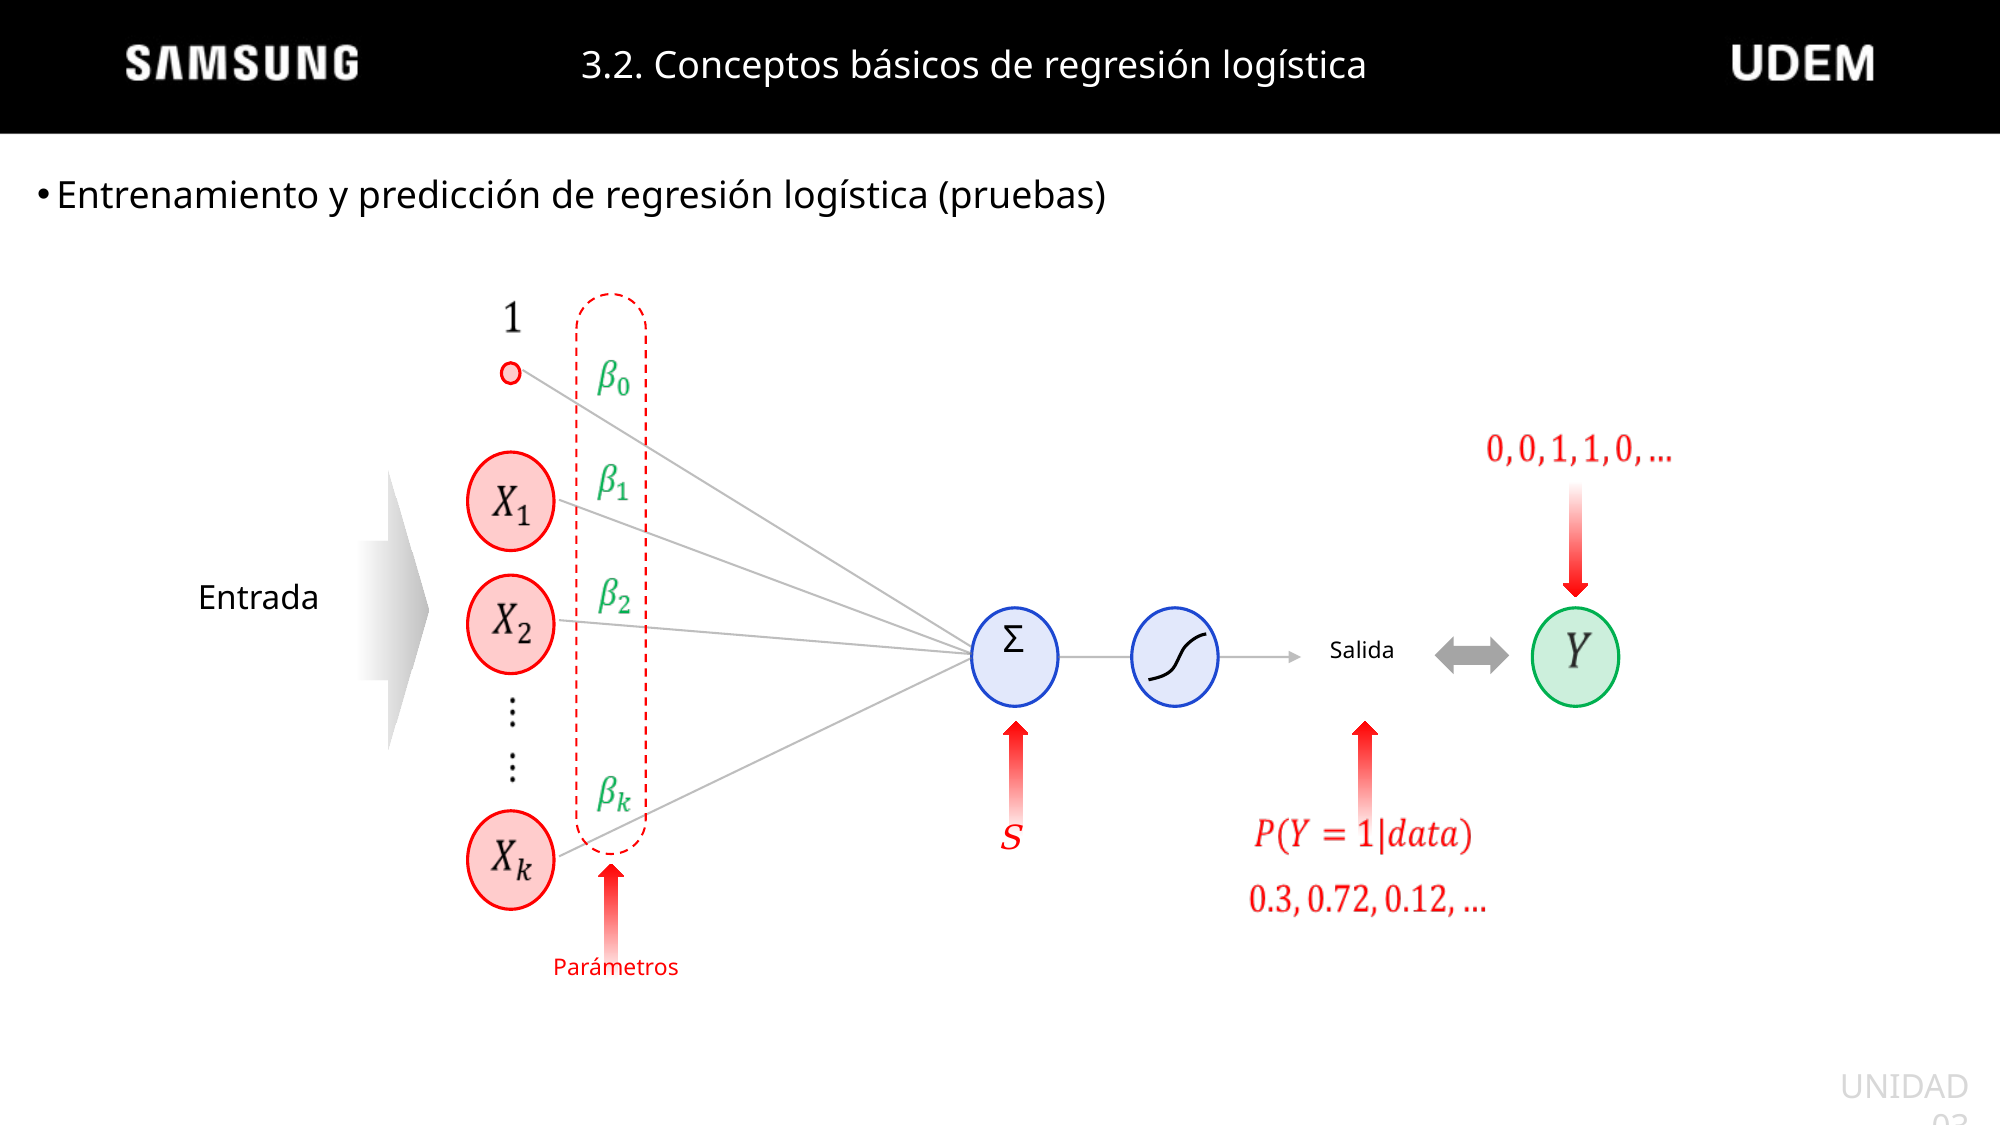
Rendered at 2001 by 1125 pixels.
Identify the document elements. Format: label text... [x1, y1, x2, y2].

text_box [148, 279, 1745, 1004]
picture [0, 0, 2000, 1124]
text_box 3.2. Conceptos básicos de regresión logística [580, 41, 1420, 132]
text_box Entrenamiento y predicción de regresión logística (pruebas) [37, 171, 1544, 217]
text_box UNIDAD 03 [1799, 1064, 1970, 1125]
